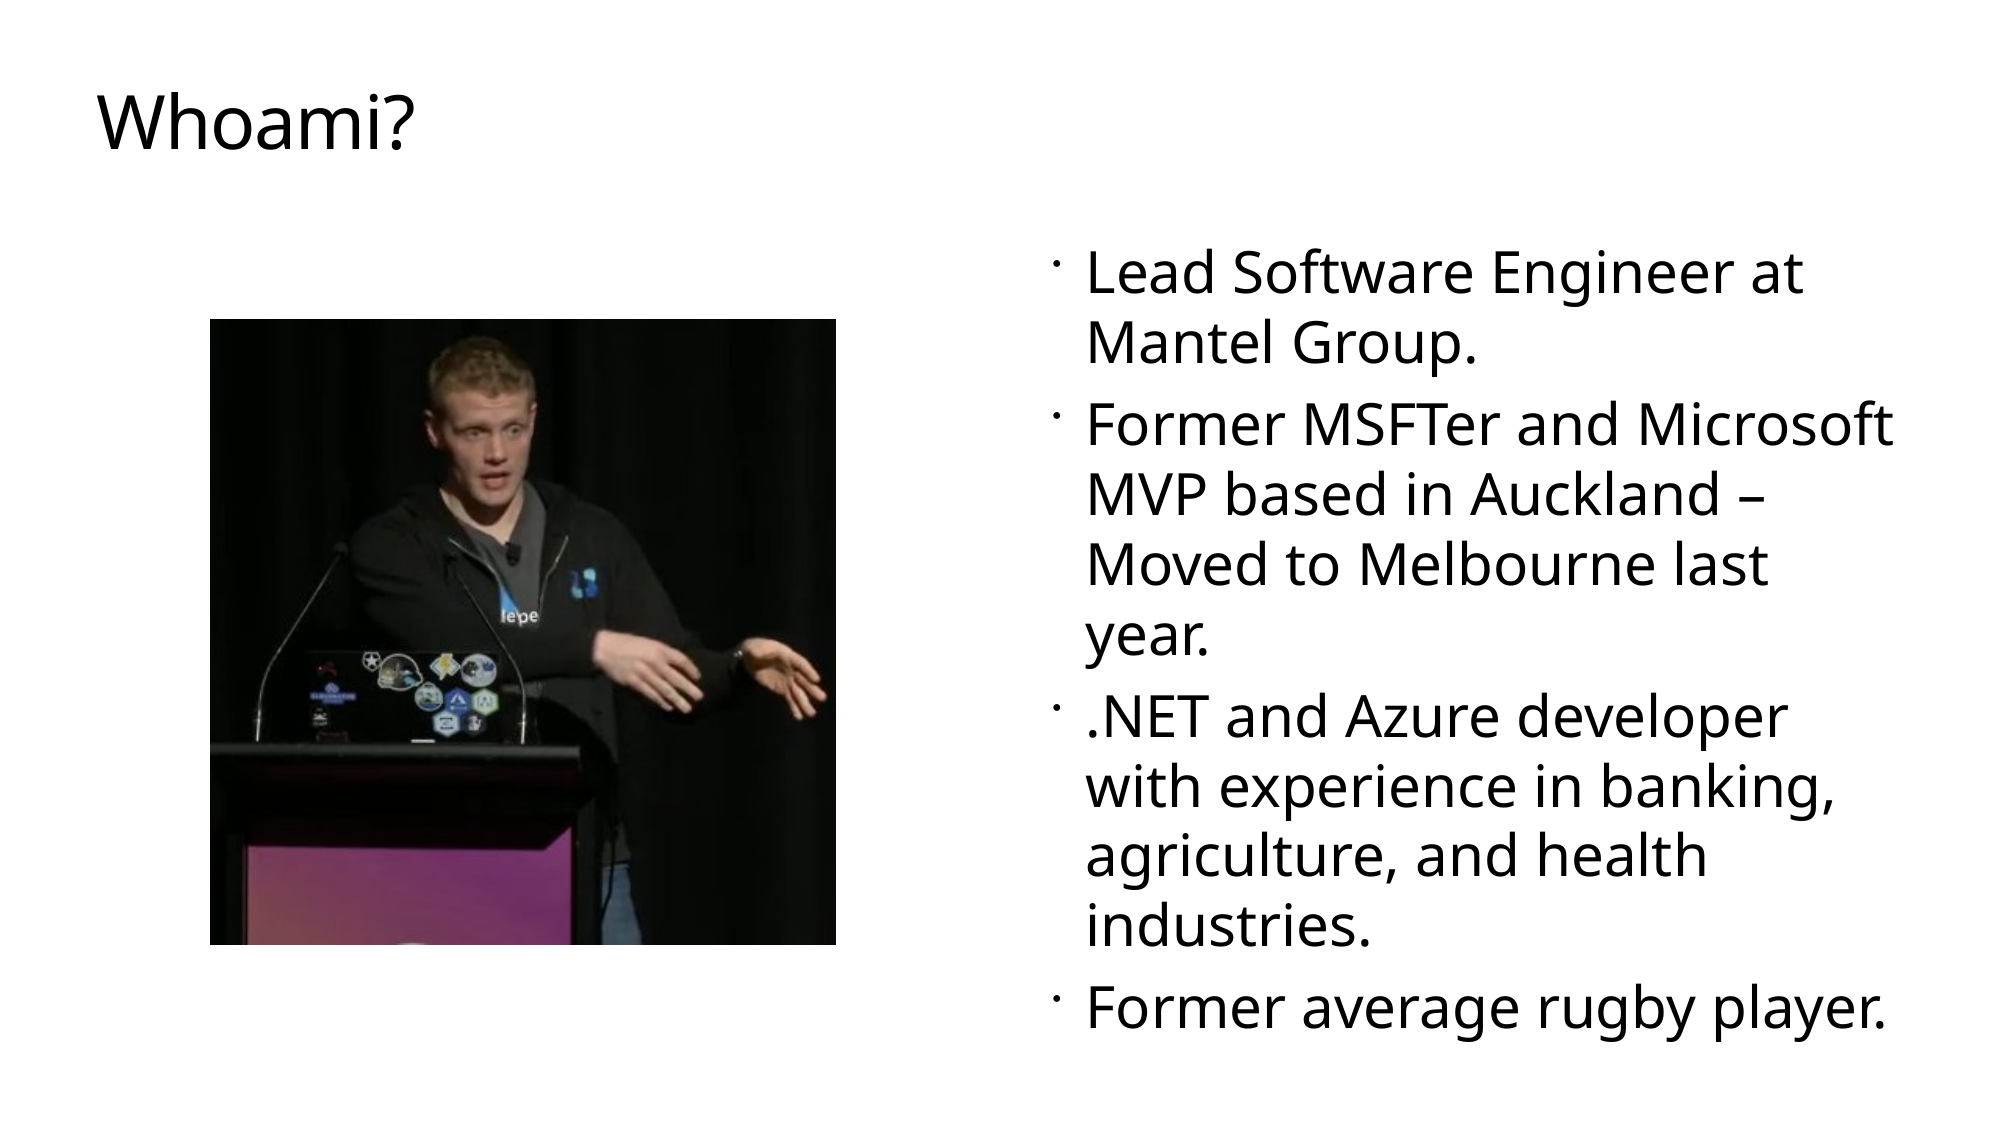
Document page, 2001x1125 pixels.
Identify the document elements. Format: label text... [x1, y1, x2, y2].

list Lead Software Engineer at Mantel Group. Former MSFTer and Microsoft MVP based in Auckland – Moved to Melbourne last year. .NET and Azure developer with experience in banking, agriculture, and health industries. Former average rugby player. [1048, 235, 1905, 985]
title Whoami? [96, 75, 1904, 166]
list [210, 319, 837, 945]
